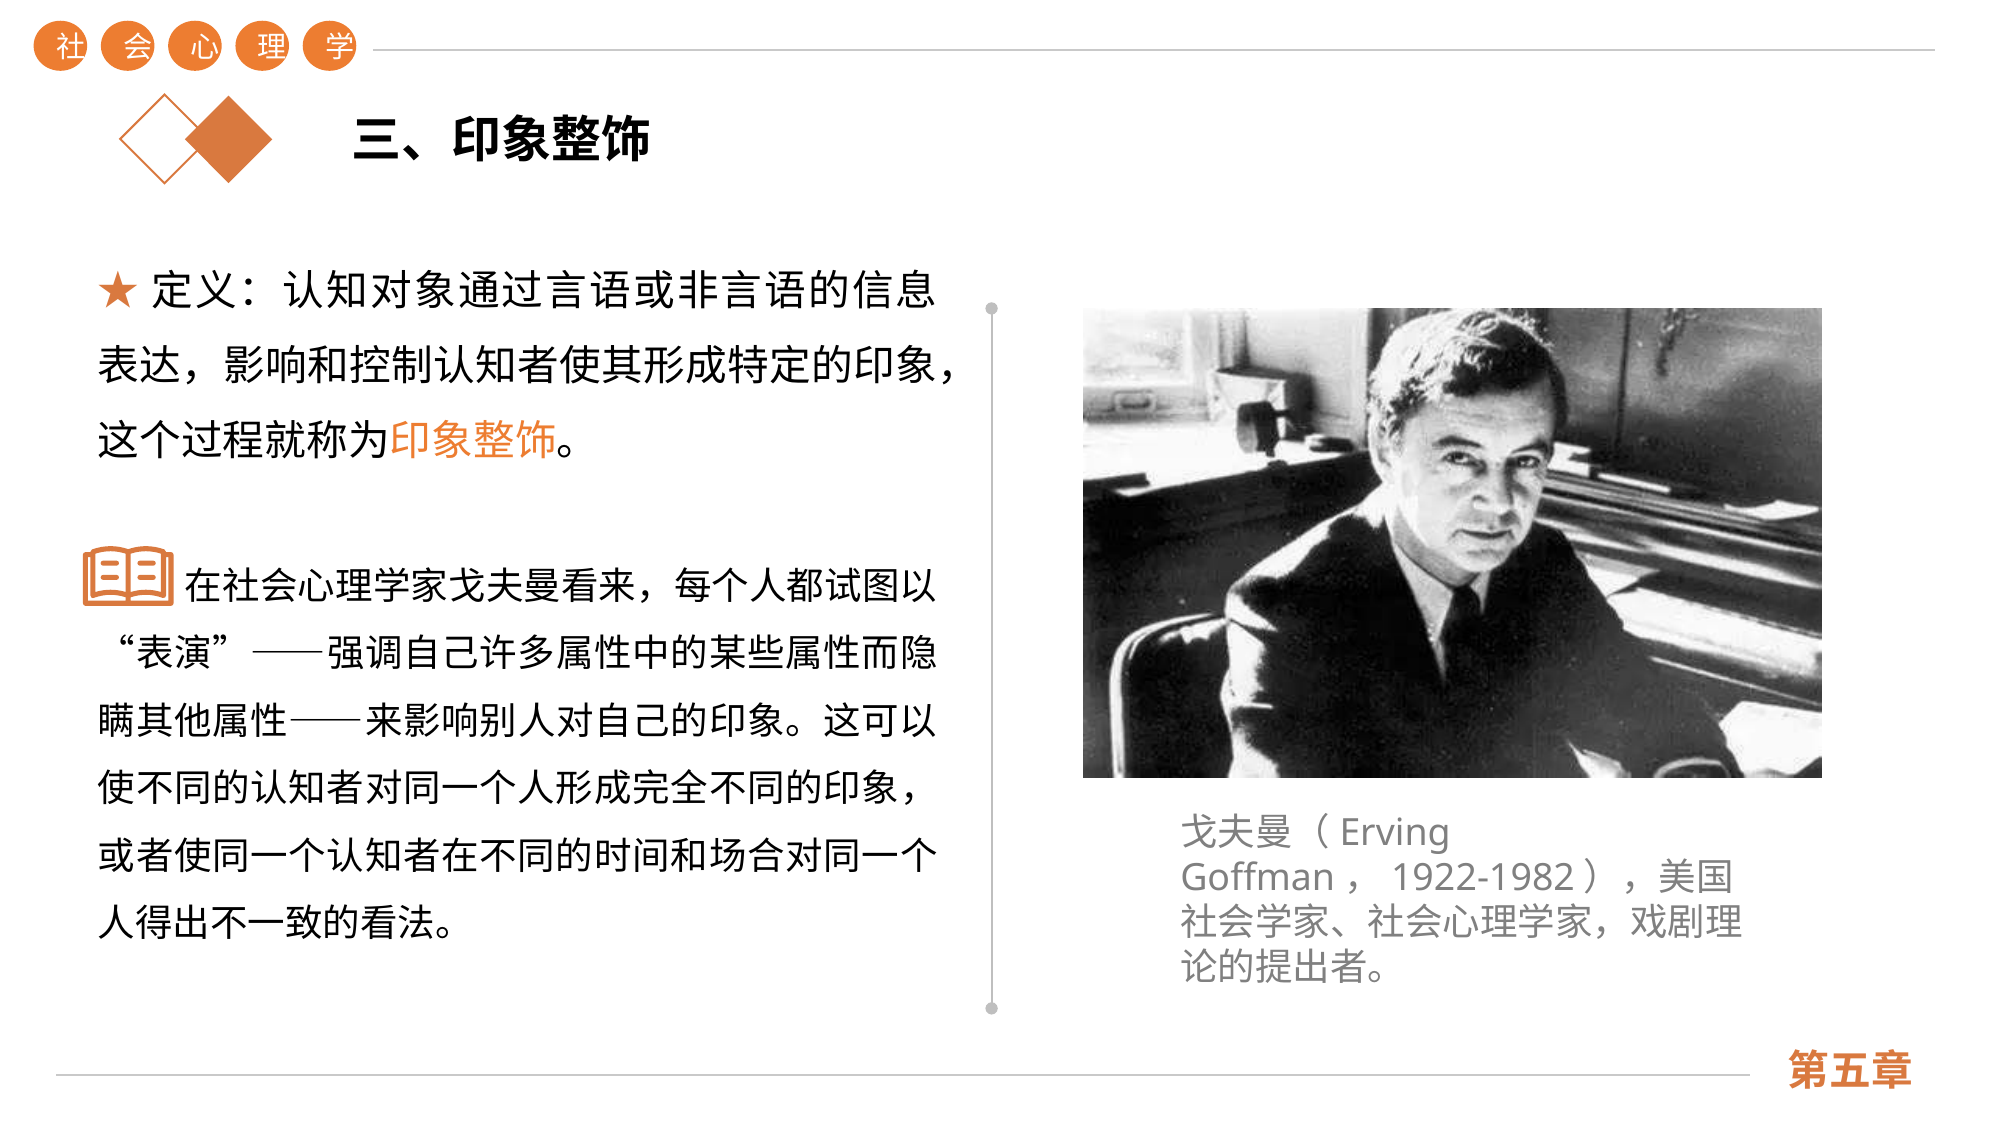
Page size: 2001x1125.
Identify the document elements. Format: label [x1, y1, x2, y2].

text_box [33, 20, 2000, 1102]
picture [1083, 308, 1822, 778]
